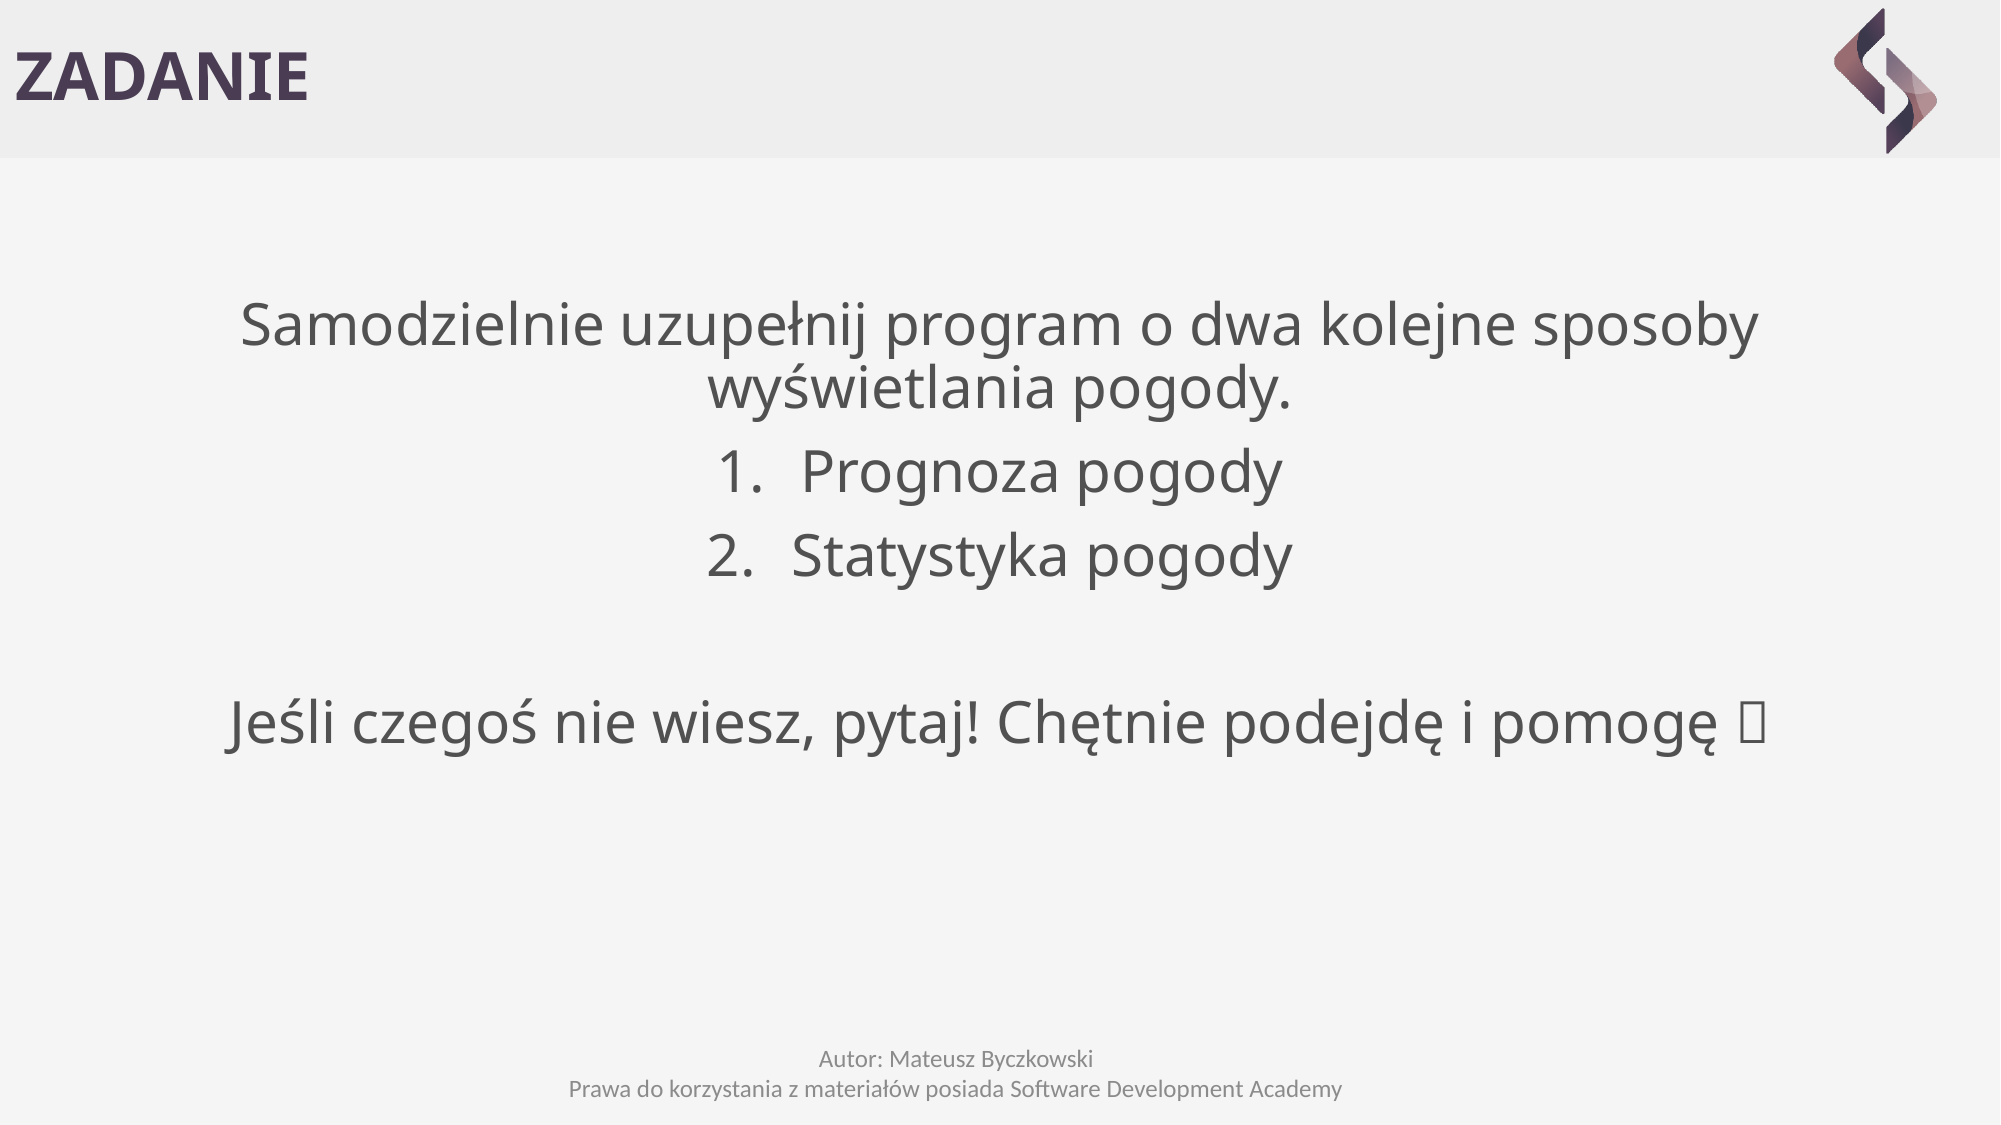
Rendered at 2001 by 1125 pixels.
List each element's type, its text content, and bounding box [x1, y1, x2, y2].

title ZADANIE [0, 0, 1788, 158]
footer Autor: Mateusz Byczkowski Prawa do korzystania z materiałów posiada Software Development Academy [486, 1042, 1427, 1103]
picture [1787, 0, 2001, 166]
list Samodzielnie uzupełnij program o dwa kolejne sposoby wyświetlania pogody. Prognoza pogody Statystyka pogody Jeśli czegoś nie wiesz, pytaj! Chętnie podejdę i pomogę  [137, 288, 1863, 1030]
